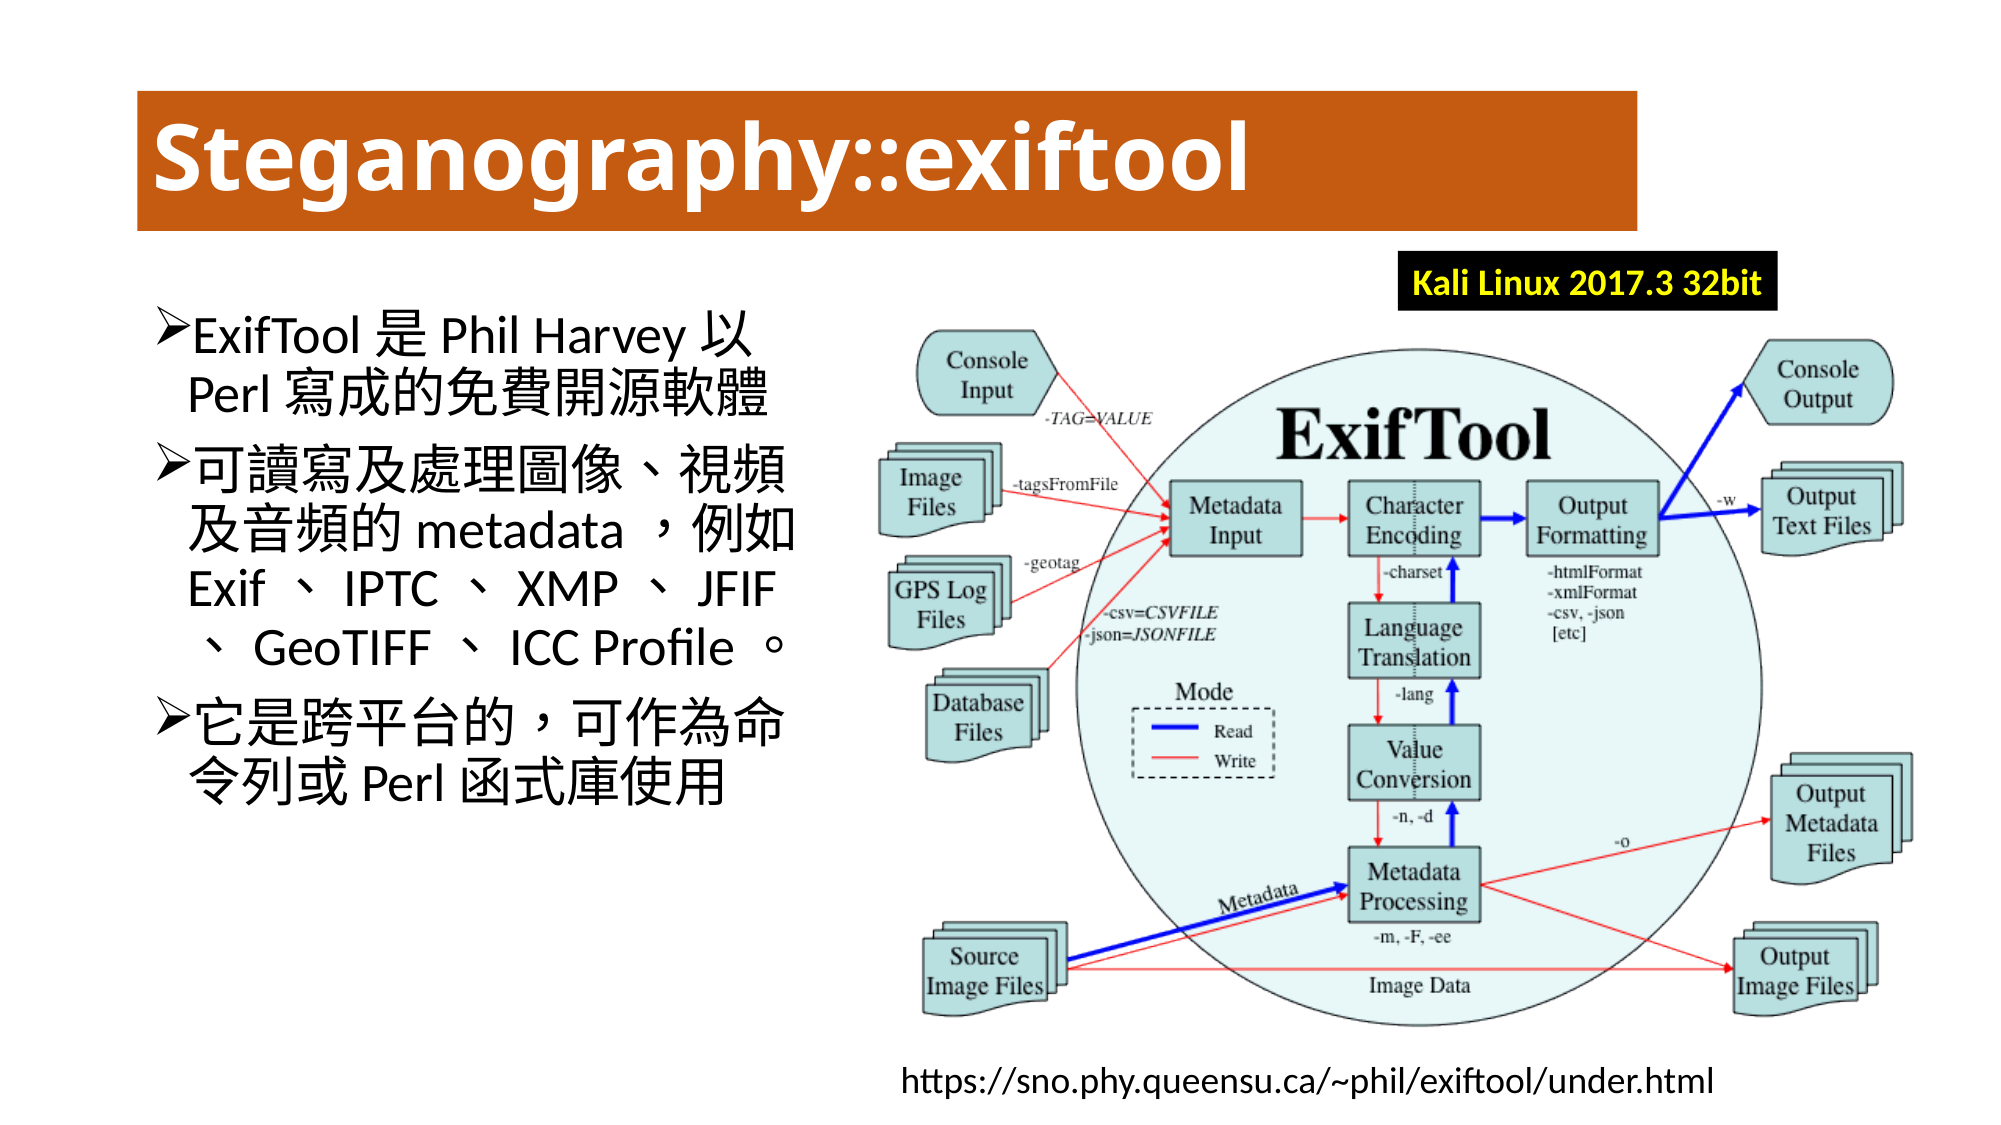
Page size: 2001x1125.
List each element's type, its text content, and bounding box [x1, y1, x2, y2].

text_box Kali Linux 2017.3 32bit [1397, 250, 1778, 309]
text_box https://sno.phy.queensu.ca/~phil/exiftool/under.html [885, 1048, 1731, 1109]
text_box Steganography::exiftool [137, 90, 1638, 231]
list ExifTool是Phil Harvey以Perl寫成的免費開源軟體 可讀寫及處理圖像、視頻及音頻的metadata，例如Exif、IPTC、XMP、JFIF、GeoTIFF、ICC Profile。 它是跨平台的，可作為命令列或Perl函式庫使用 [137, 299, 821, 1014]
picture [864, 309, 1928, 1029]
